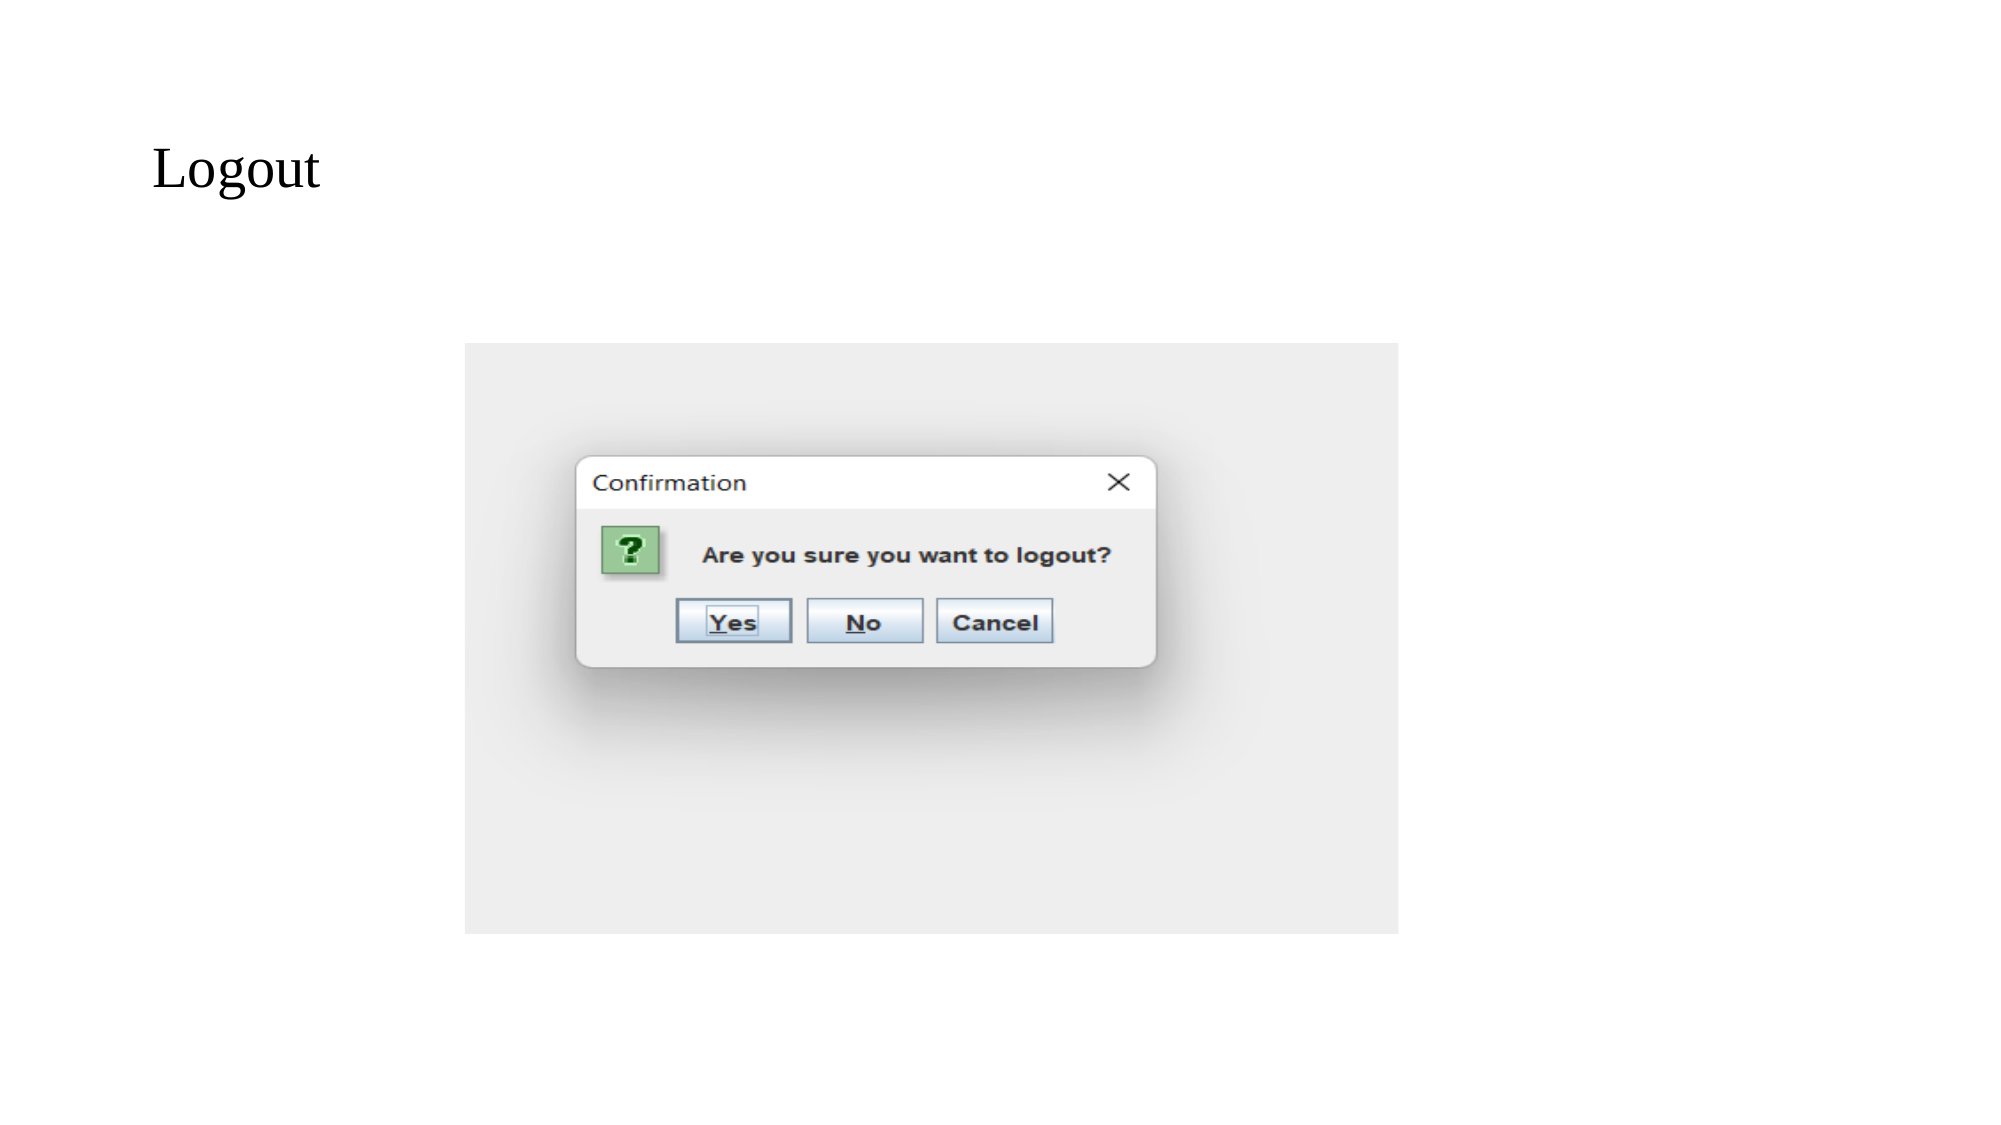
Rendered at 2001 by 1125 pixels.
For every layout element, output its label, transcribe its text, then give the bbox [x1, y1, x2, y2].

picture [464, 343, 1399, 934]
title Logout [137, 59, 1863, 278]
